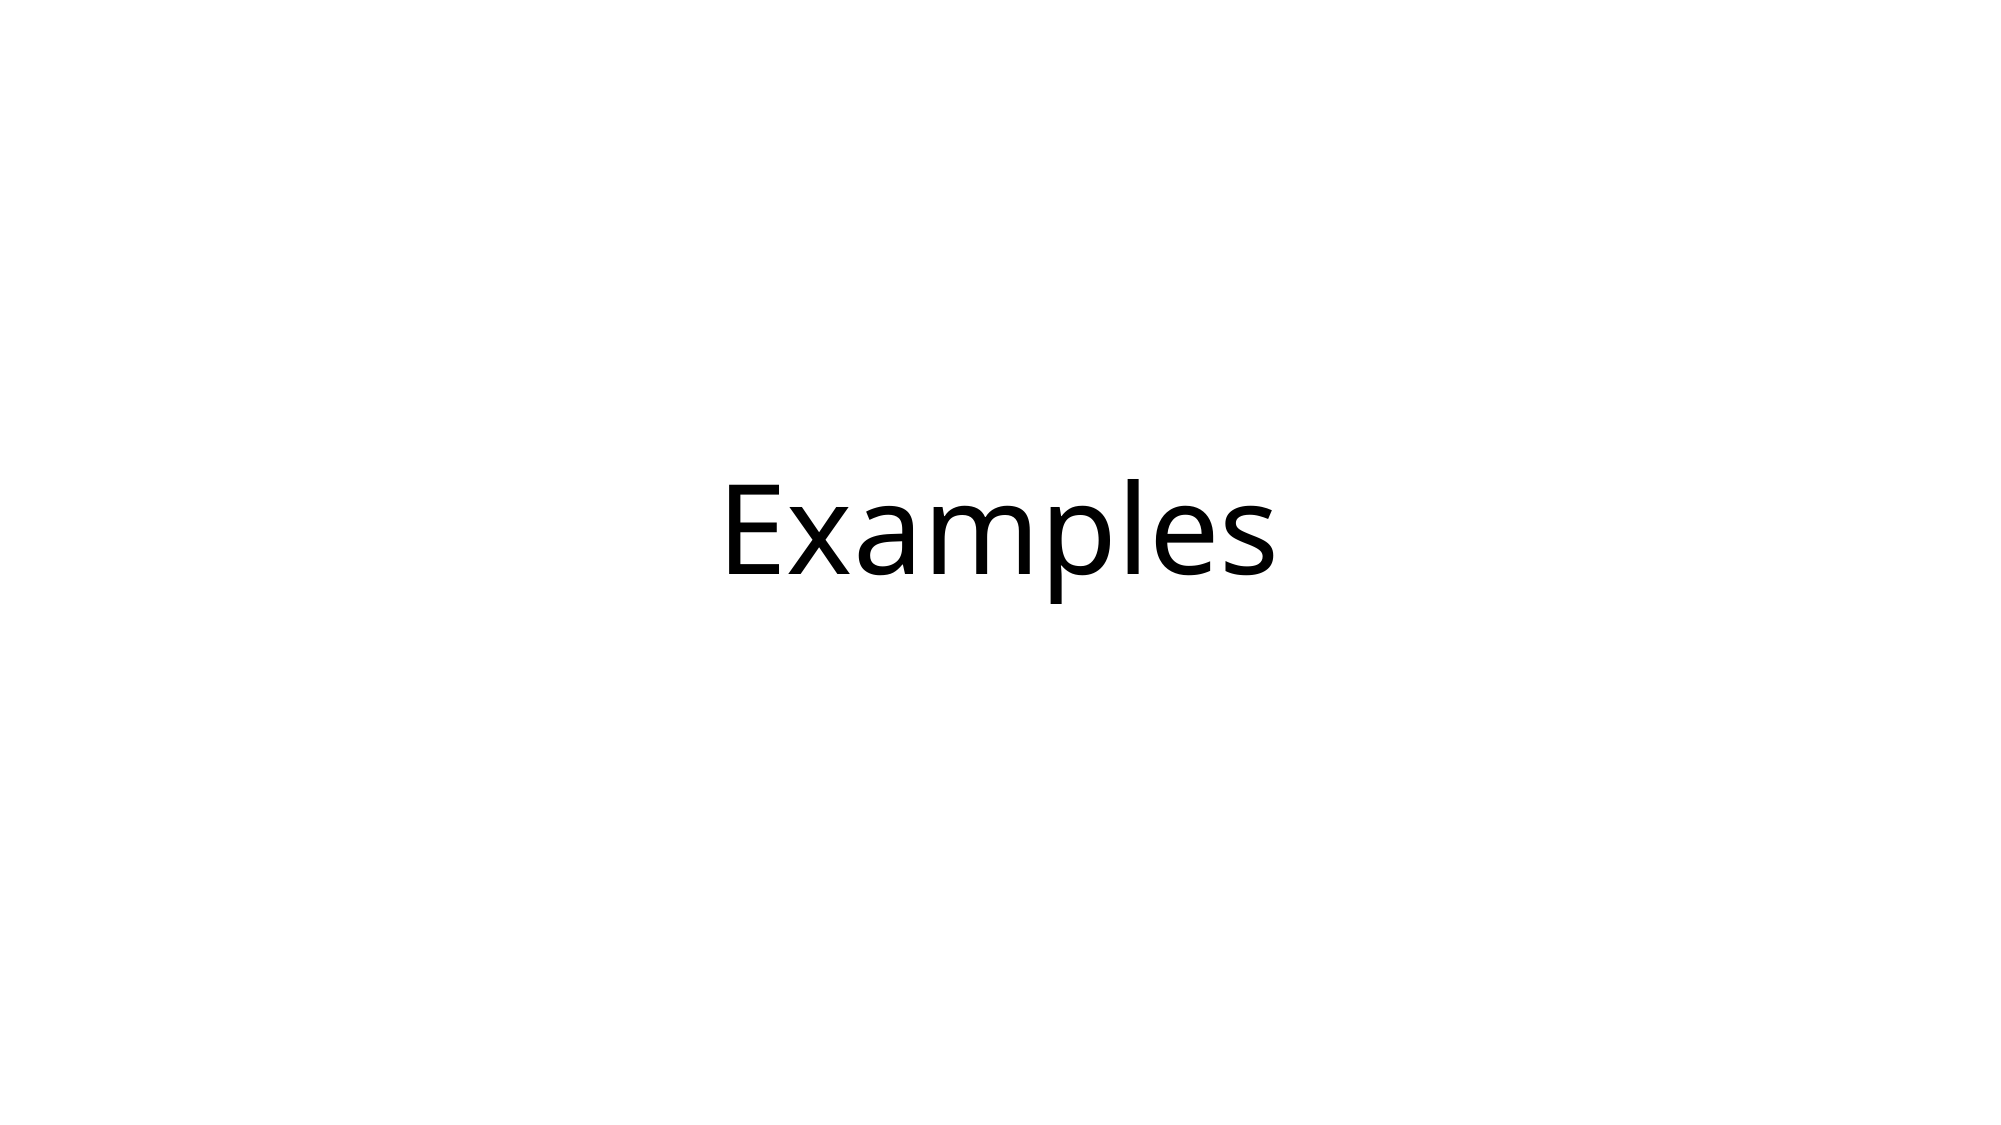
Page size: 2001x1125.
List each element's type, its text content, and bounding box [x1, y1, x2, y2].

title Examples [136, 280, 1862, 609]
